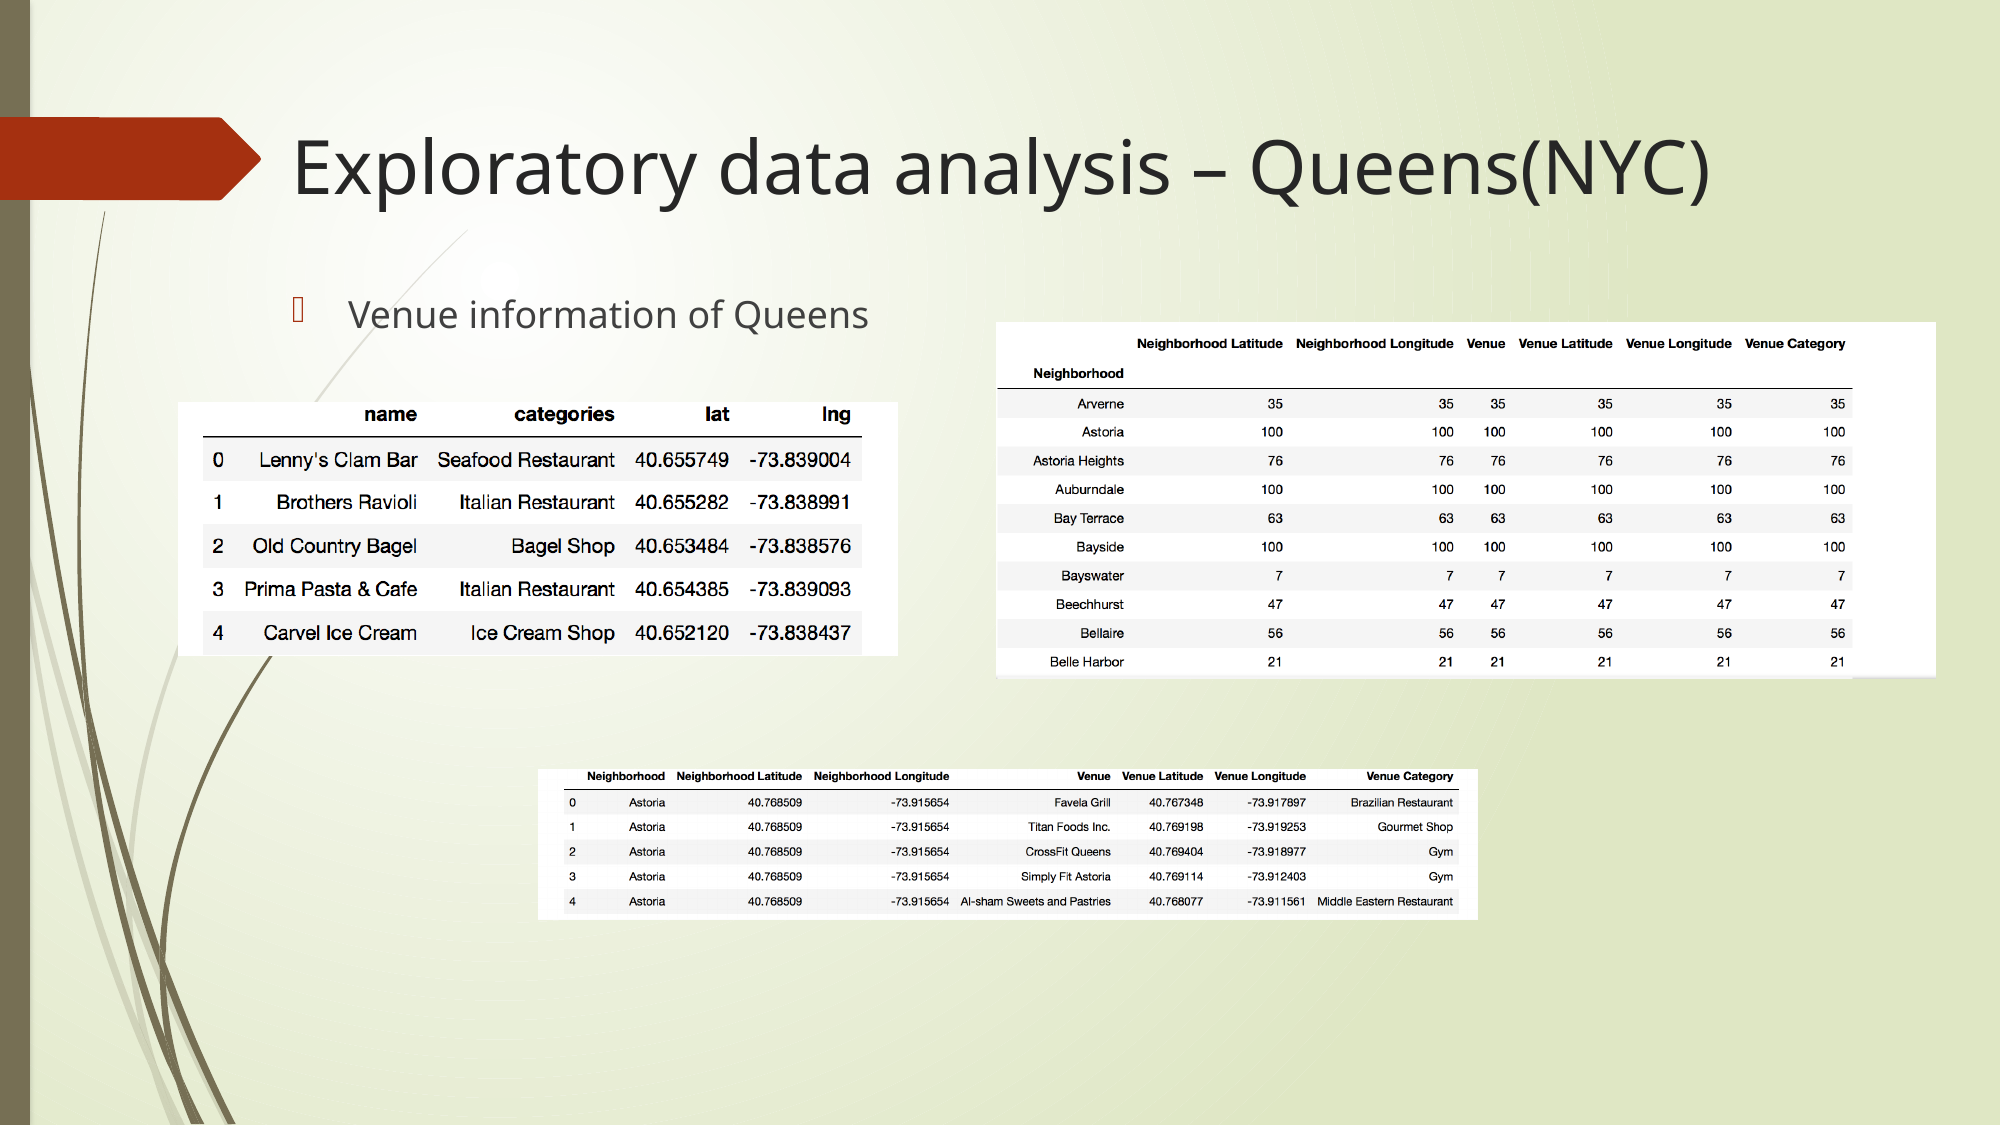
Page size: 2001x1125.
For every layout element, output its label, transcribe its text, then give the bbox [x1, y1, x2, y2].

title Exploratory data analysis – Queens(NYC) [276, 111, 1805, 321]
list Venue information of Queens [276, 283, 1740, 903]
picture [178, 402, 899, 656]
picture [995, 321, 1936, 679]
picture [537, 768, 1479, 920]
